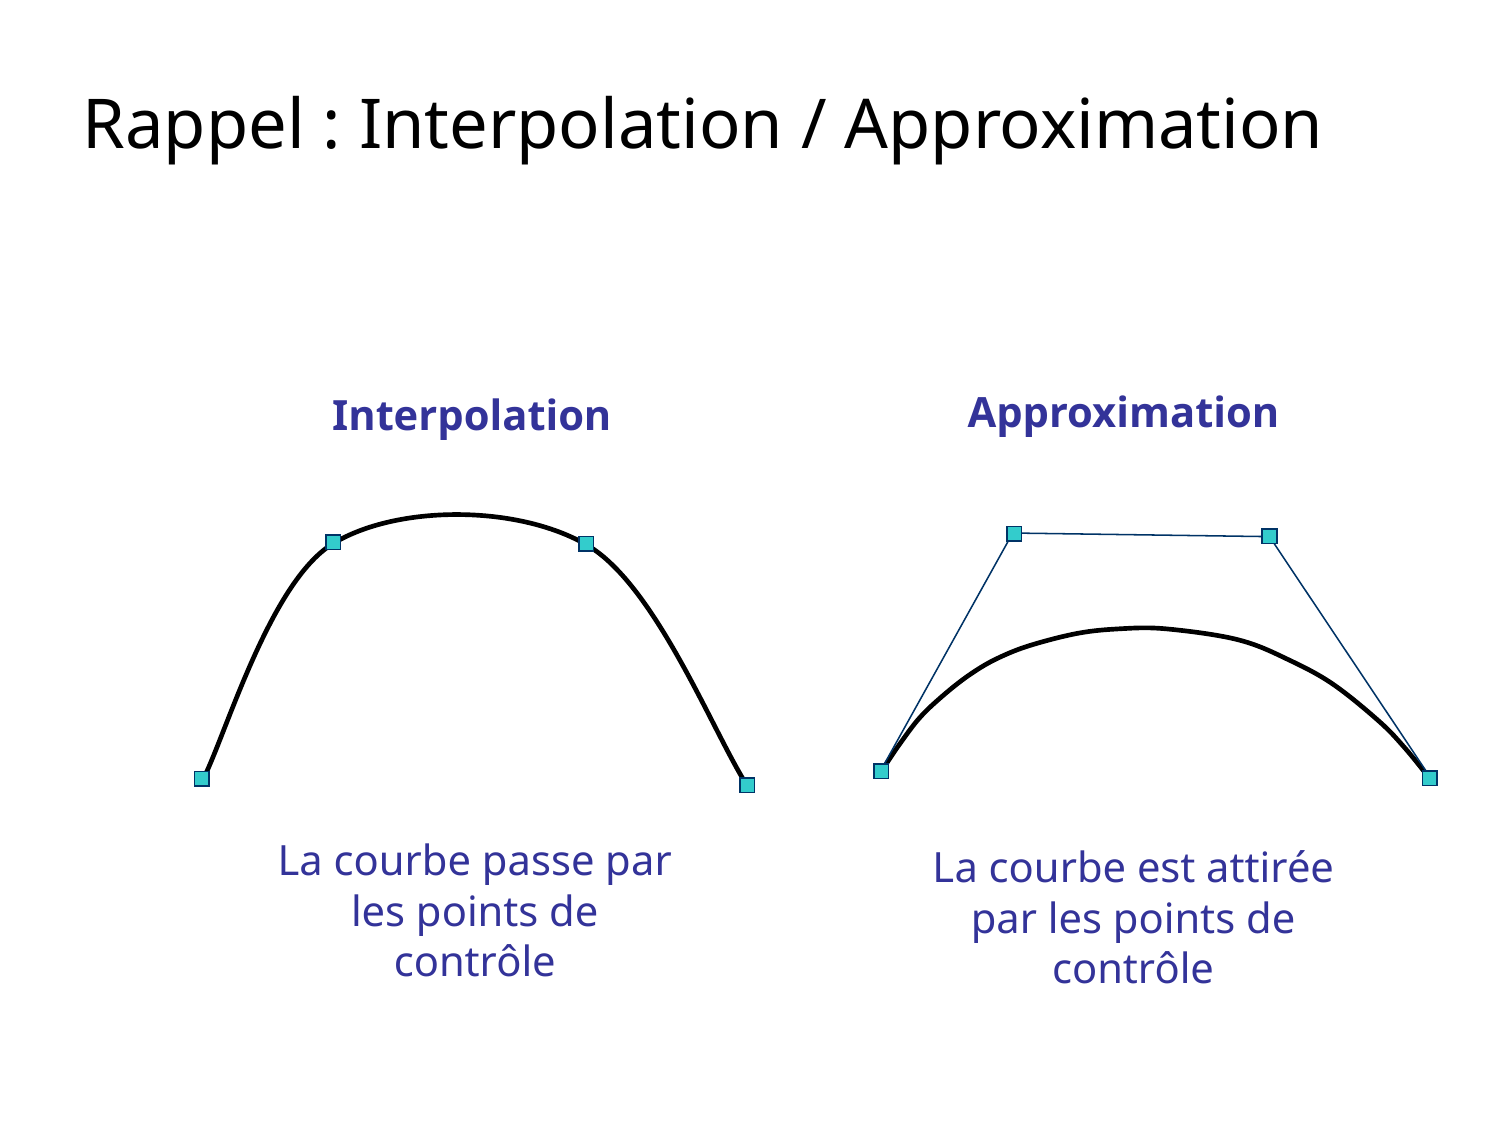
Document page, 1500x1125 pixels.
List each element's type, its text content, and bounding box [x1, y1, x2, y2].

text_box [1262, 528, 1277, 544]
text_box [1422, 771, 1438, 786]
text_box [207, 514, 743, 788]
text_box [874, 763, 889, 779]
text_box [884, 533, 1427, 777]
text_box [1007, 526, 1022, 541]
text_box Interpolation [317, 380, 634, 447]
text_box [194, 771, 209, 786]
title Rappel : Interpolation / Approximation [67, 22, 1418, 237]
text_box La courbe passe par les points de contrôle [257, 826, 692, 993]
text_box Approximation [952, 377, 1312, 444]
text_box [740, 778, 755, 793]
text_box La courbe est attirée par les points de contrôle [880, 833, 1386, 1000]
text_box [579, 536, 594, 551]
text_box [326, 534, 341, 550]
